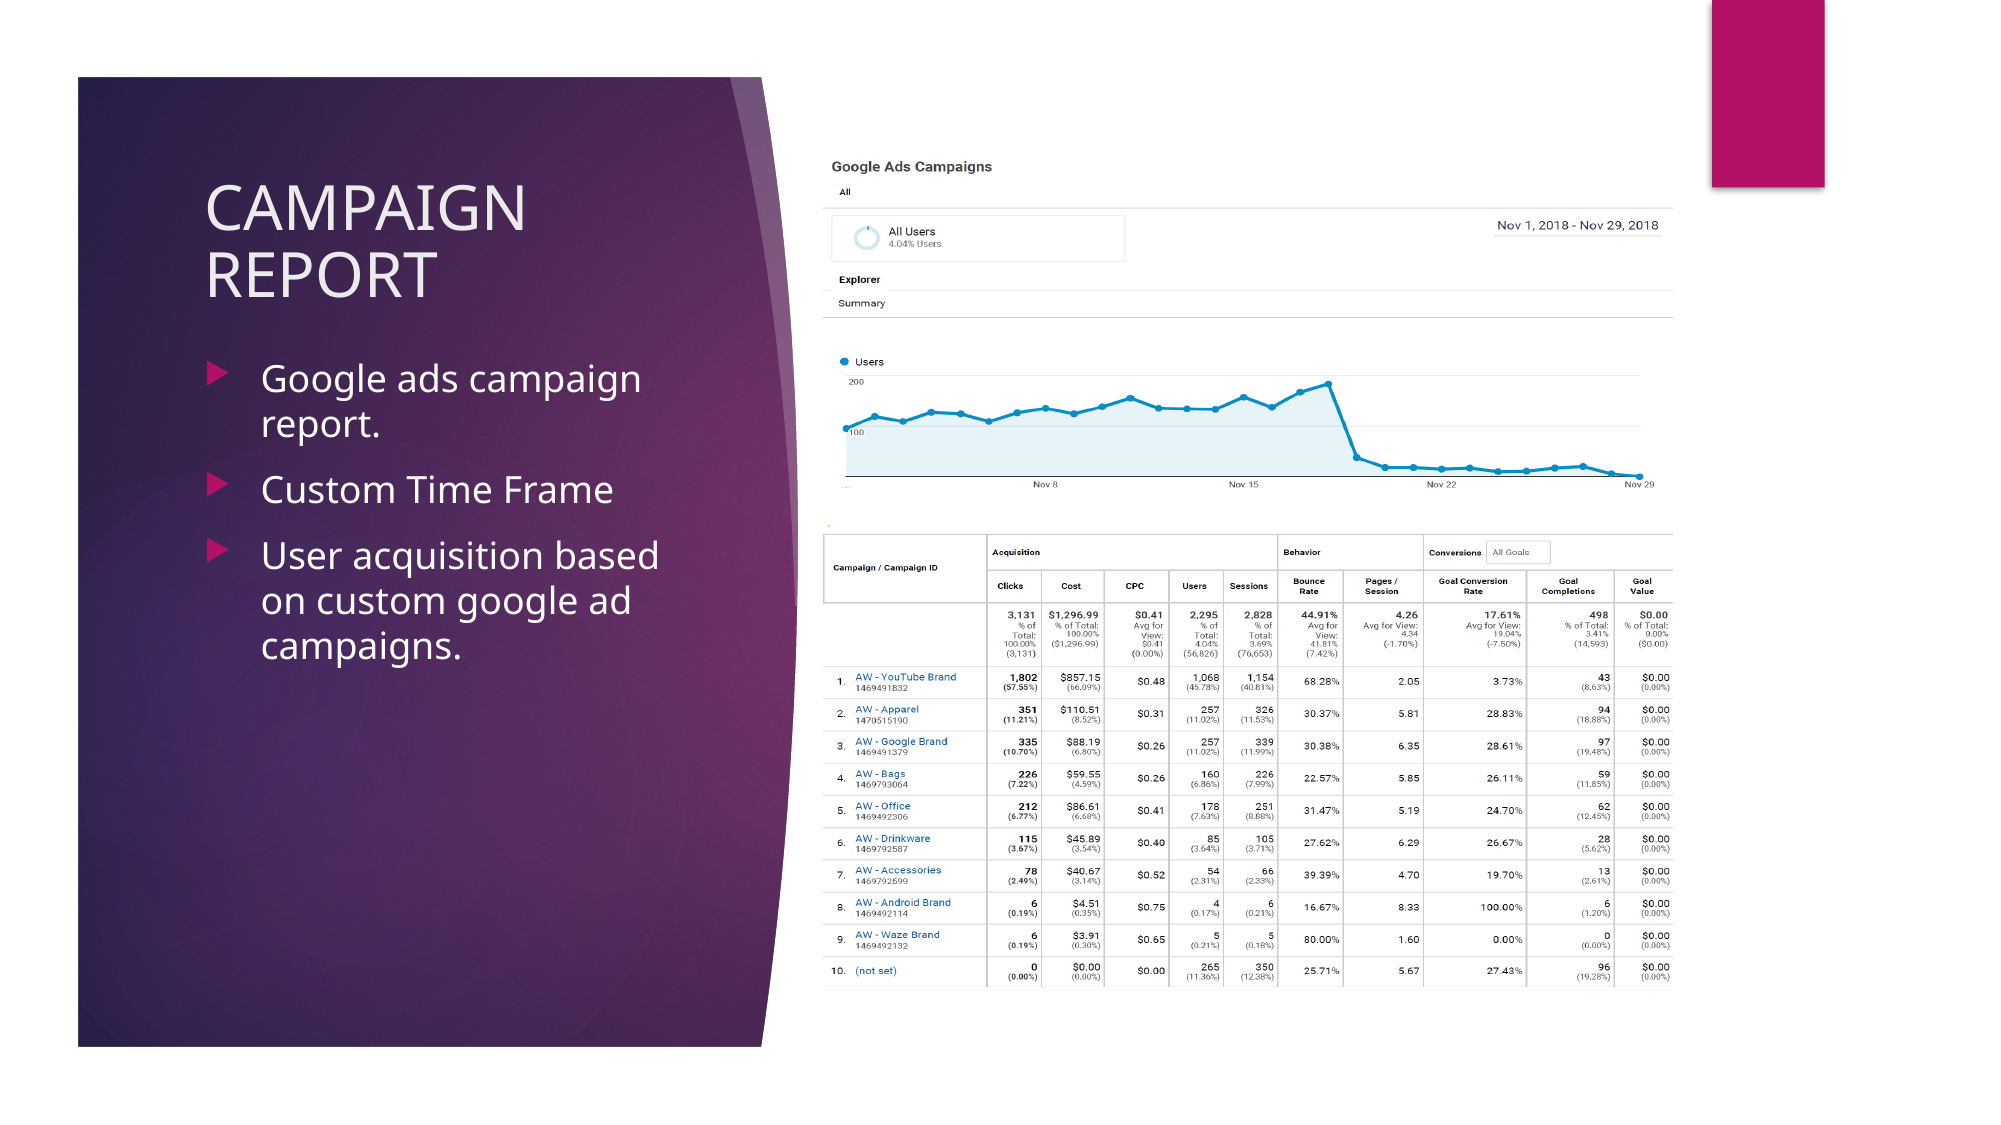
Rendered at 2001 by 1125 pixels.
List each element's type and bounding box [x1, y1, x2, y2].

text_box [0, 0, 2000, 1125]
picture [823, 159, 1673, 988]
